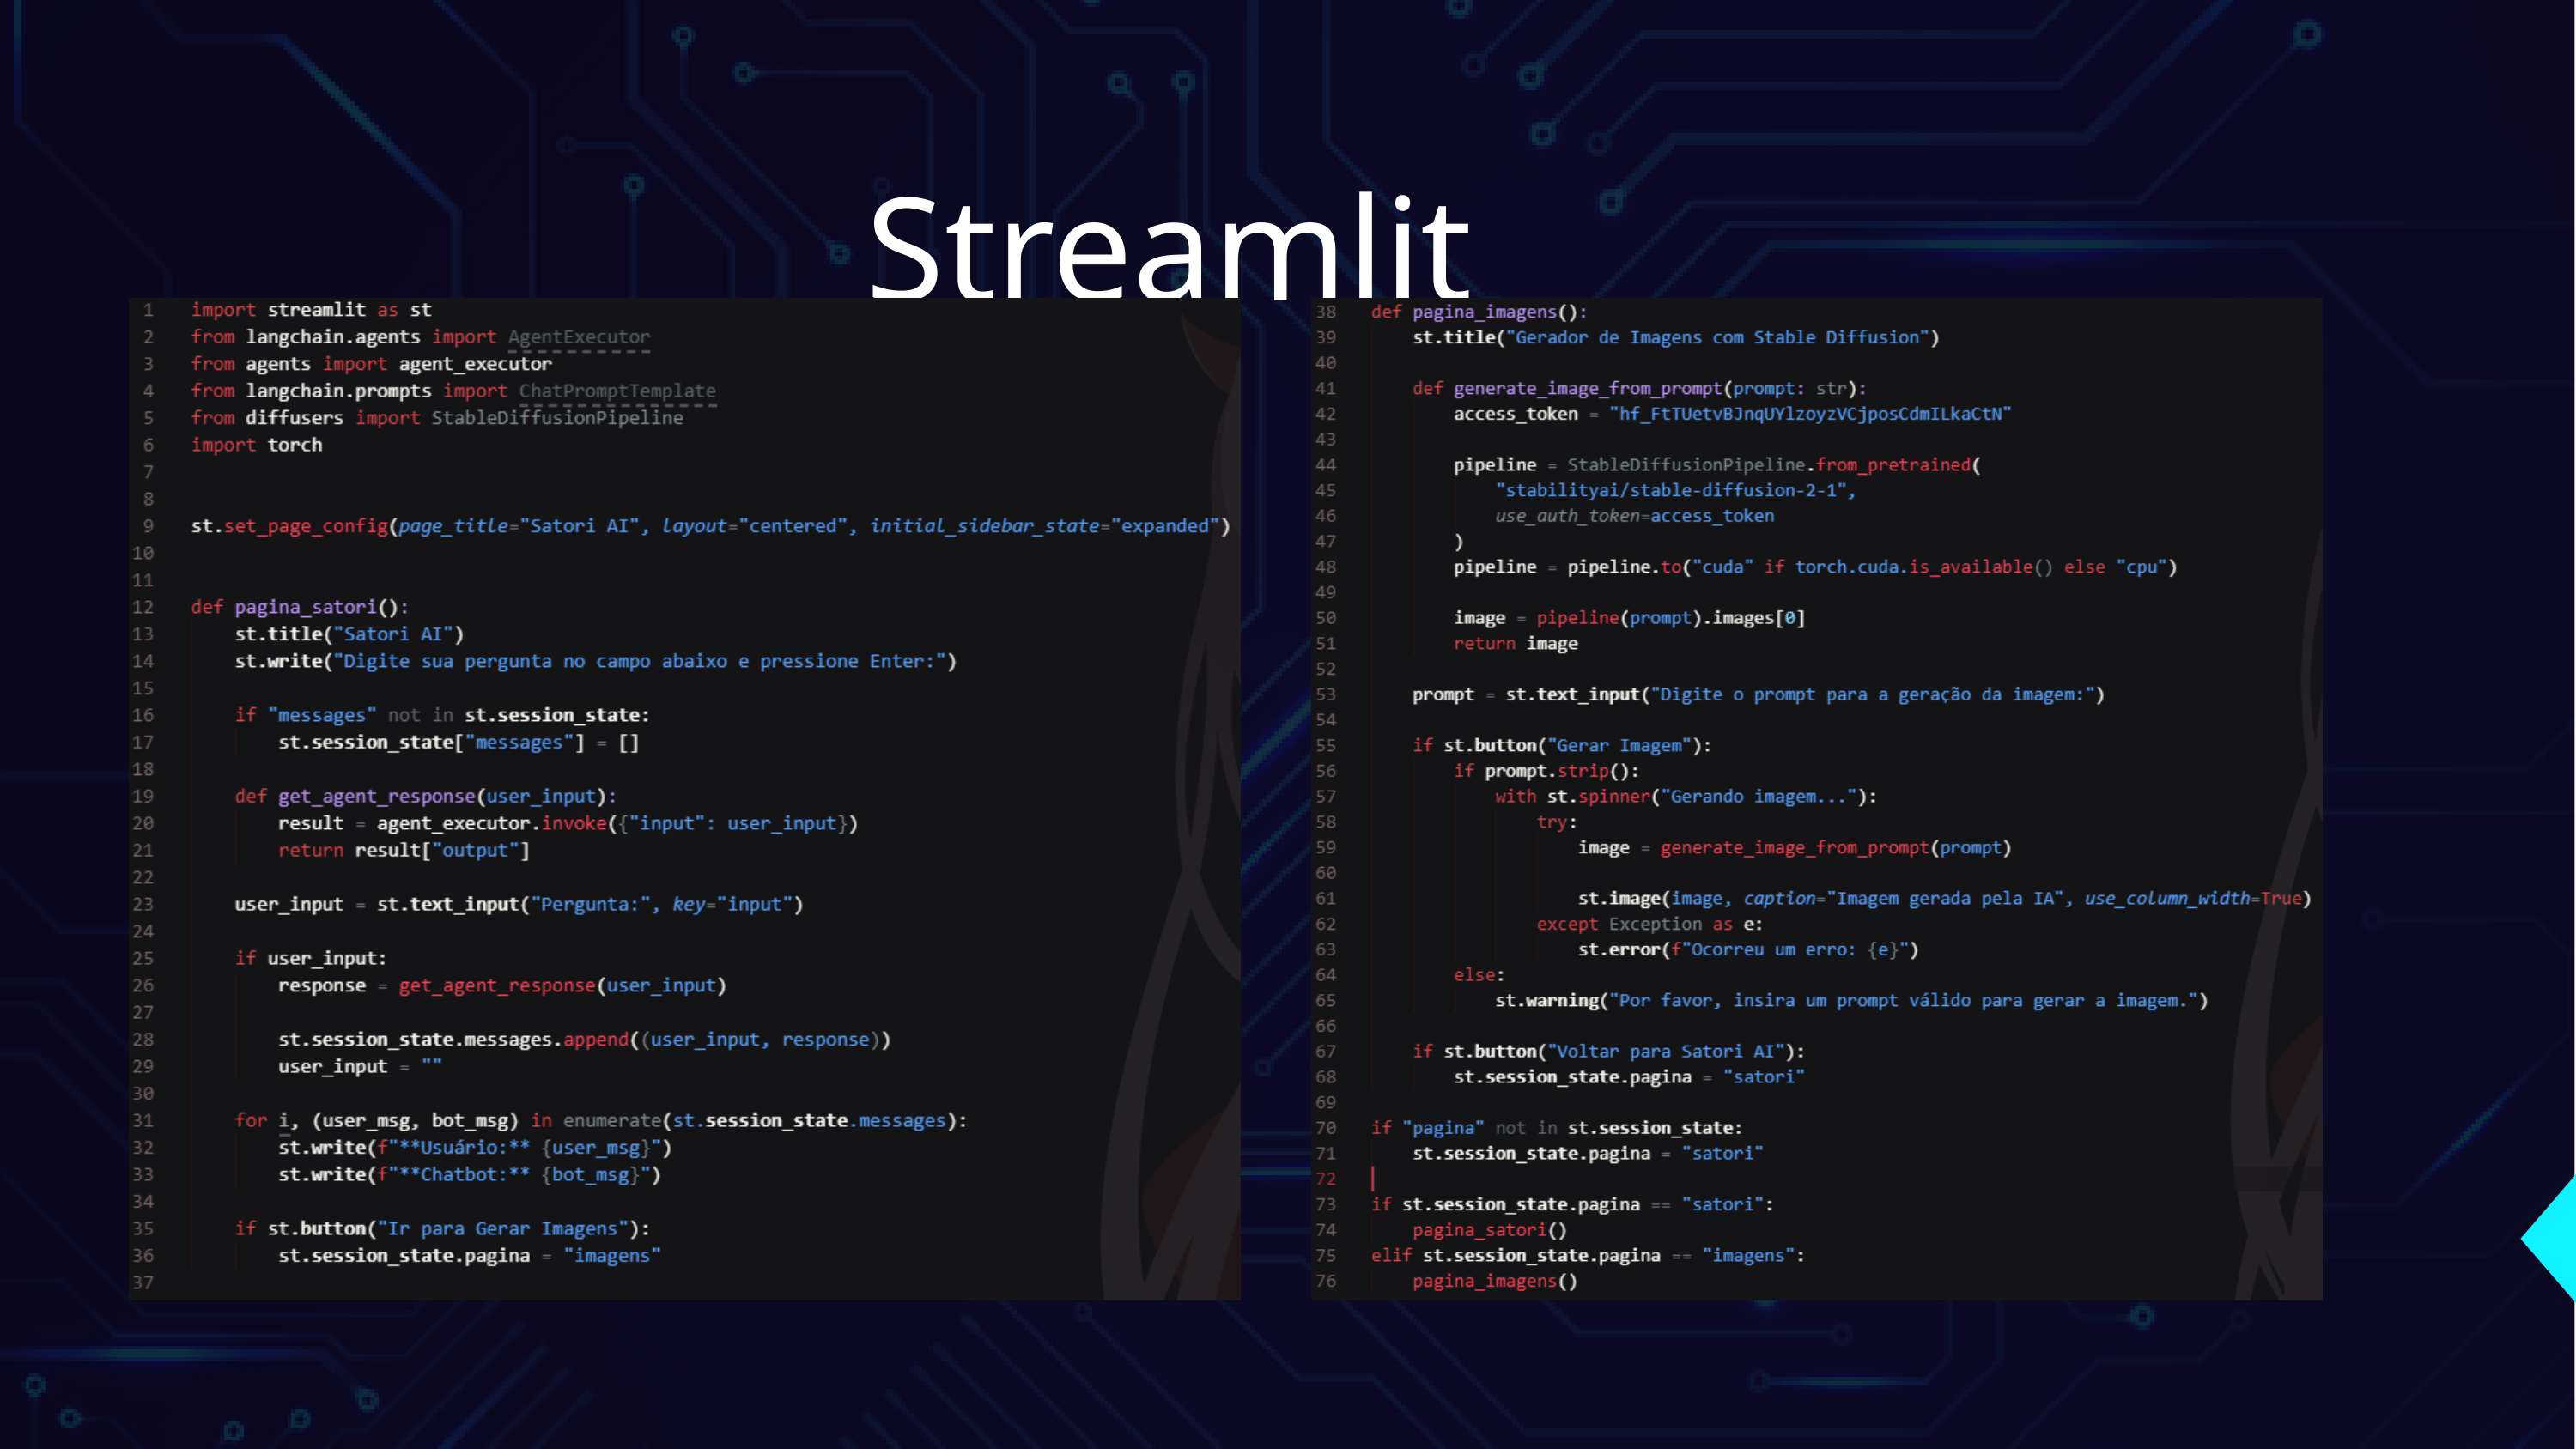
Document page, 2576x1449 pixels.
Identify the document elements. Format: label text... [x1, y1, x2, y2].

picture [1311, 298, 2323, 1300]
text_box [0, 0, 2575, 1449]
picture [128, 298, 1241, 1300]
text_box Streamlit [697, 0, 1643, 330]
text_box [2483, 1210, 2576, 1267]
